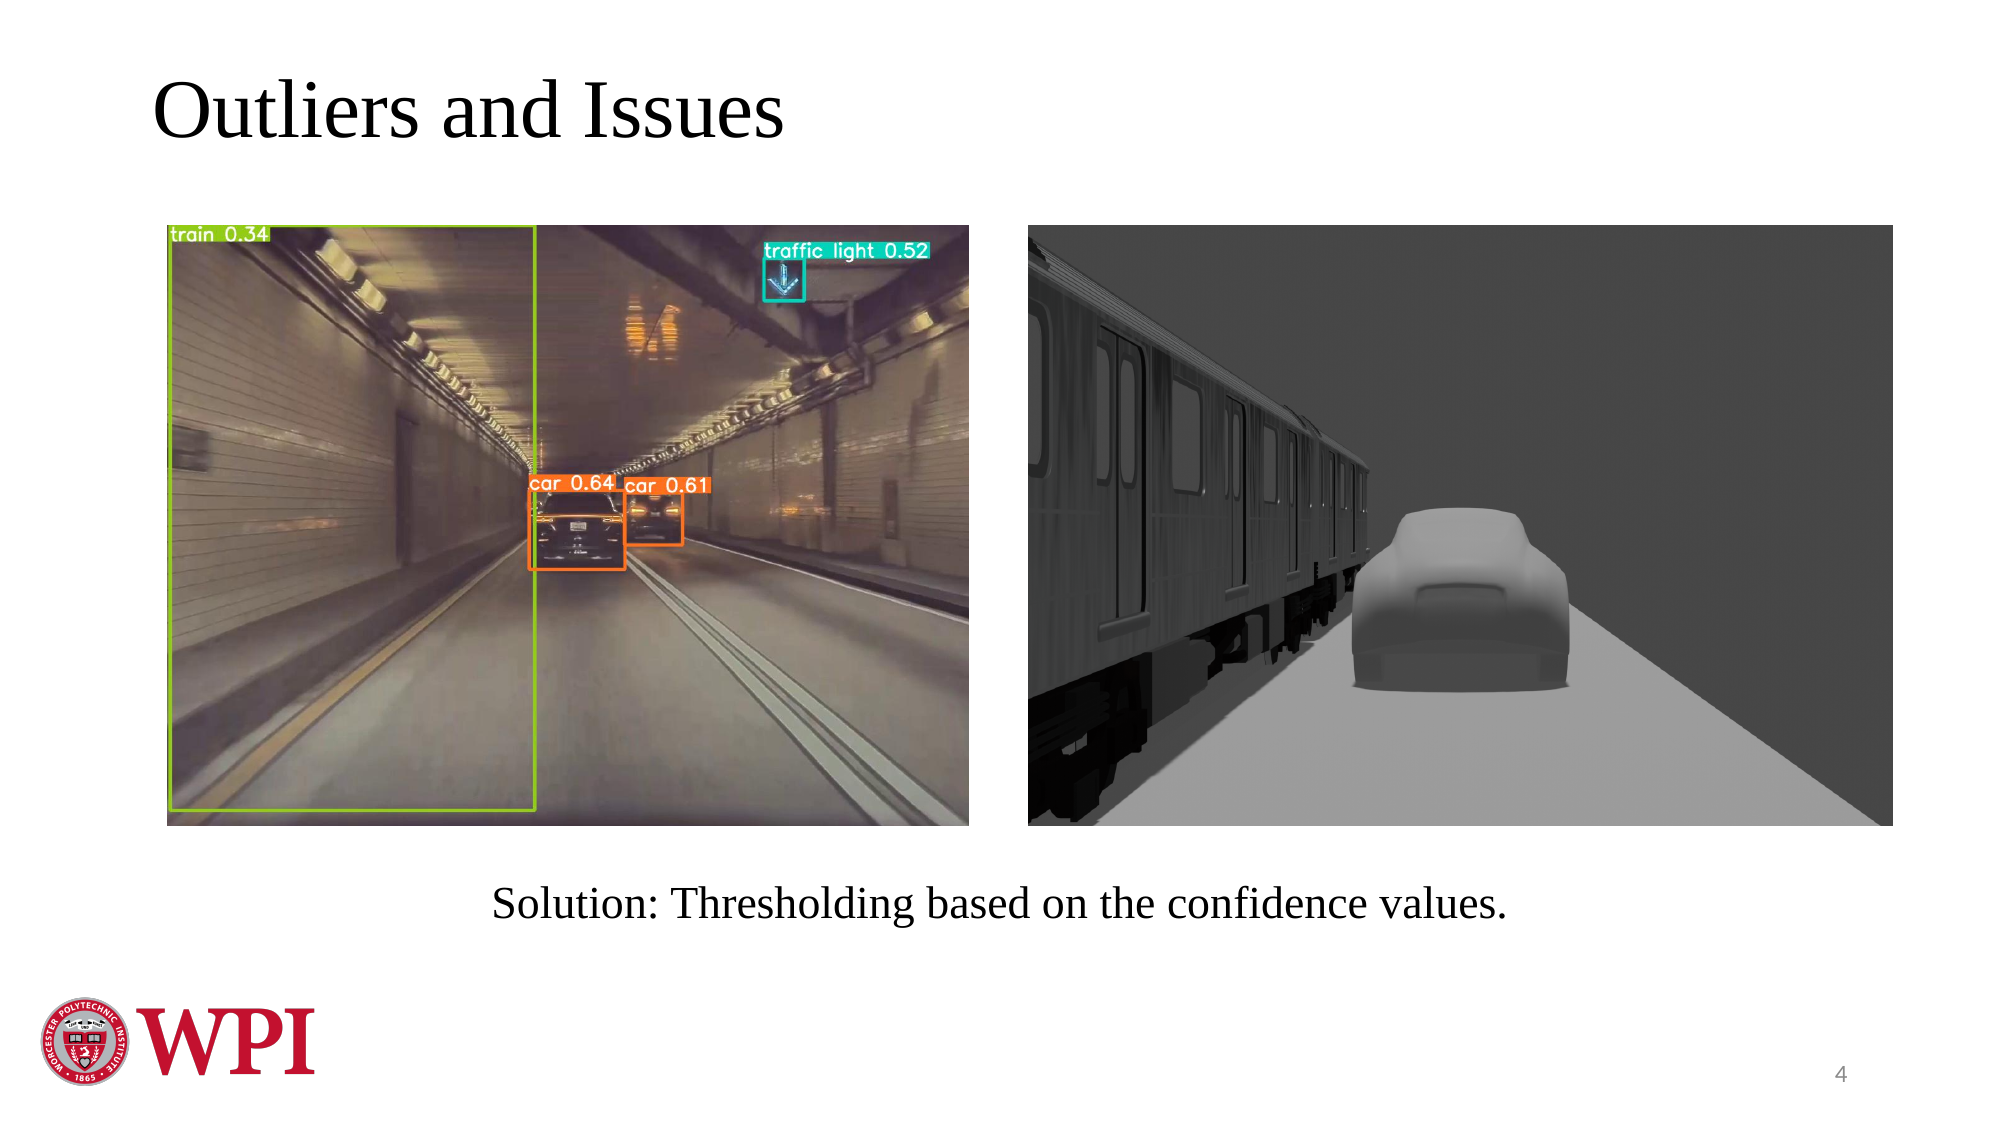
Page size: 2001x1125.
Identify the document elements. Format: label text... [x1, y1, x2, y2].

picture [167, 225, 969, 826]
picture [32, 932, 318, 1125]
slide_number 4 [1412, 1042, 1863, 1103]
title Outliers and Issues [137, 59, 1863, 162]
picture [1027, 225, 1893, 826]
text_box Solution: Thresholding based on the confidence values. [189, 865, 1811, 936]
